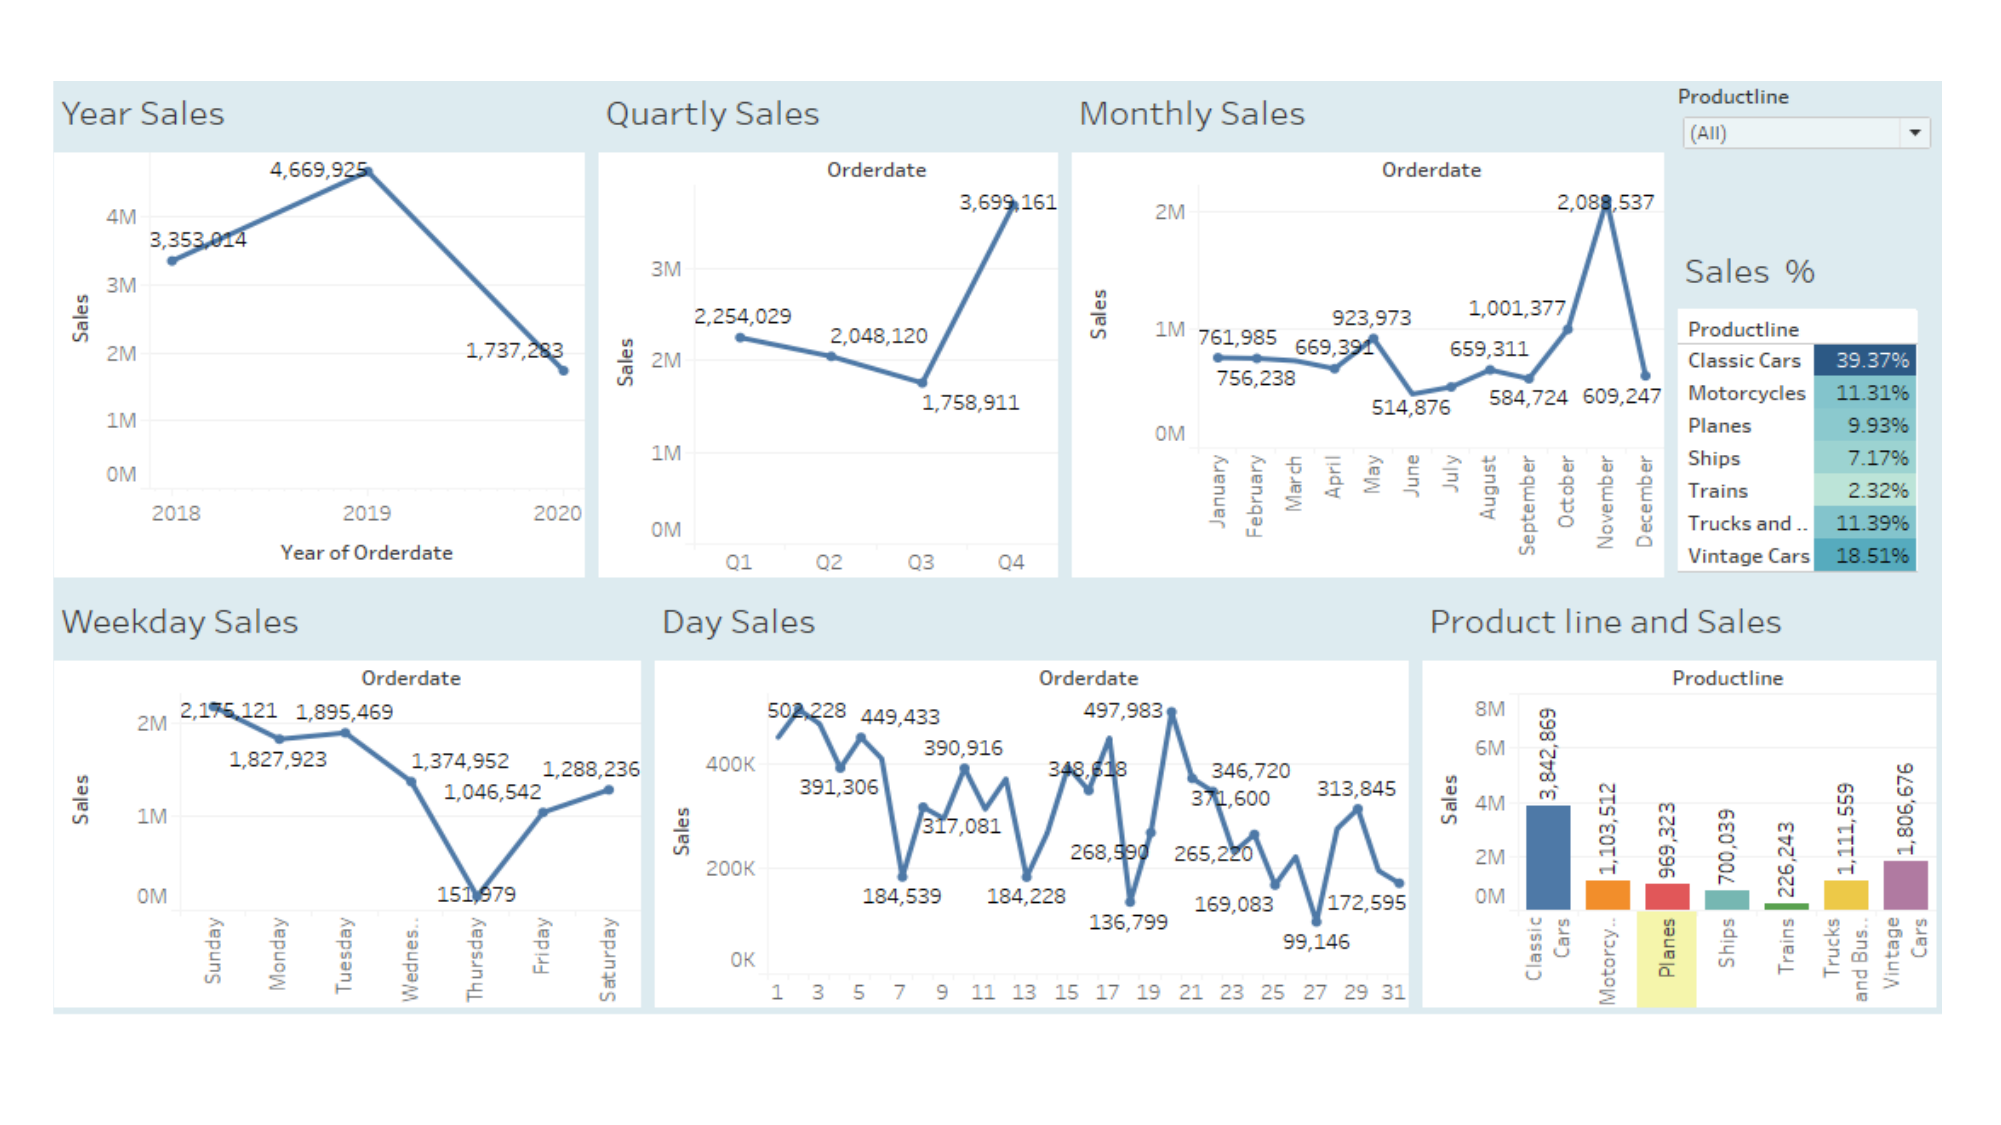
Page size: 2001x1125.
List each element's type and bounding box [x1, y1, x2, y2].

list [53, 81, 1942, 1016]
